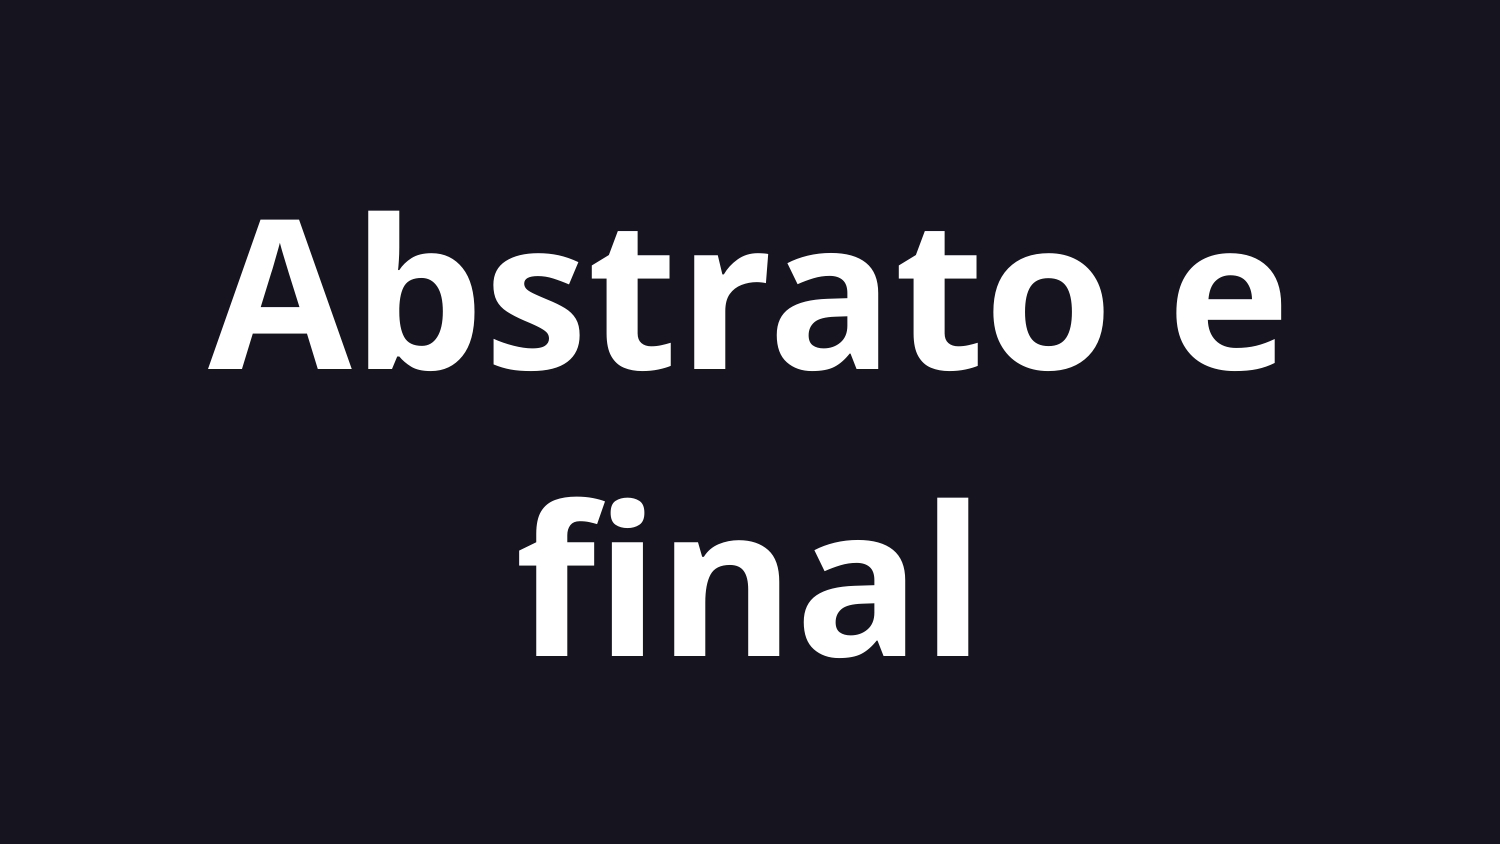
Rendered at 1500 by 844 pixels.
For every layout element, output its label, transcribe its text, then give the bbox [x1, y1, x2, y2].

list Abstrato e final [51, 72, 1449, 750]
